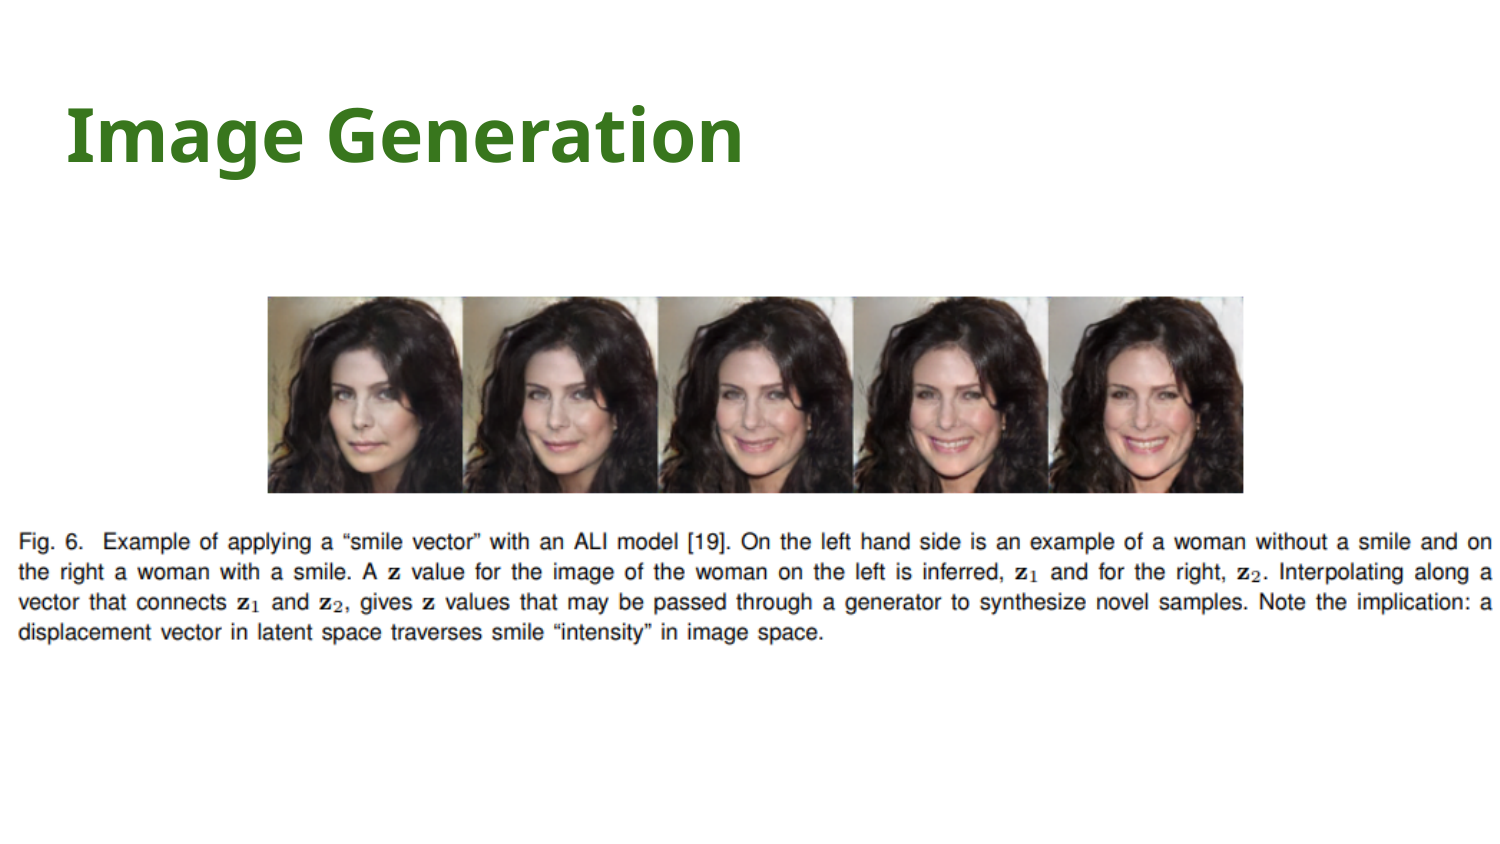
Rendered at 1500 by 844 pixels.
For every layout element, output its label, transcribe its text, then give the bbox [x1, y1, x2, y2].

title Image Generation [51, 72, 1449, 167]
picture [0, 281, 1500, 658]
